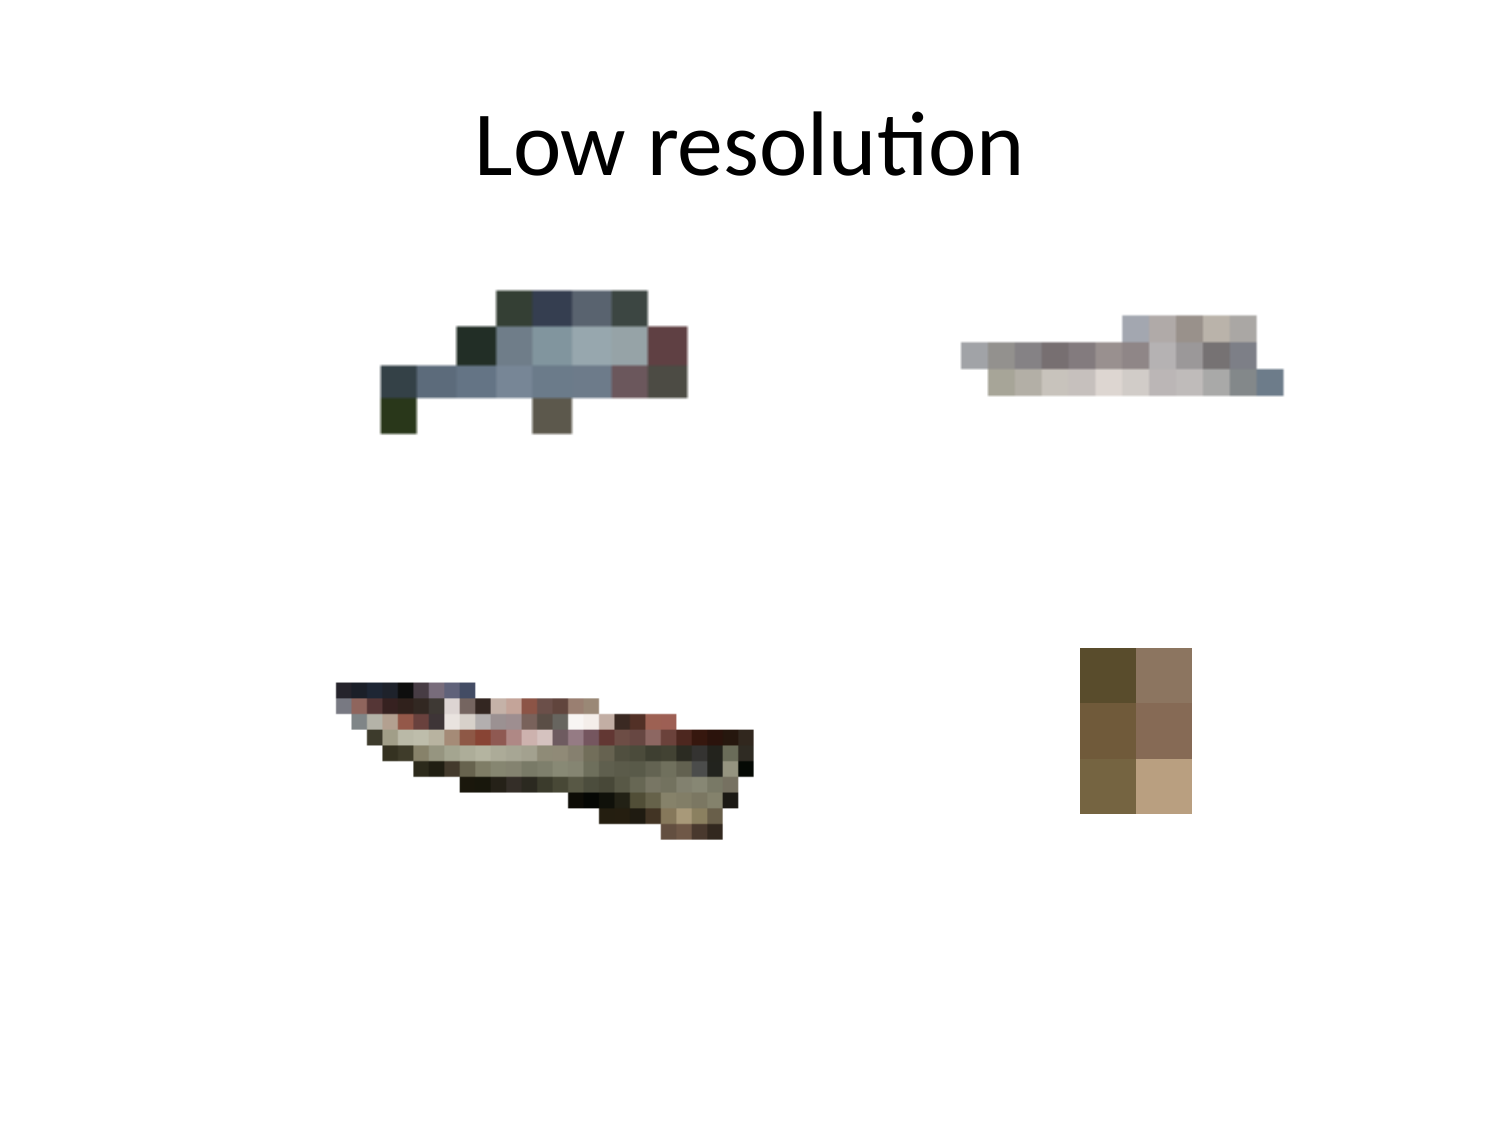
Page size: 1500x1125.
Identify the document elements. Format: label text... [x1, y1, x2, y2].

picture [885, 237, 1349, 502]
picture [310, 587, 805, 918]
title Low resolution [75, 45, 1425, 233]
picture [335, 237, 737, 478]
picture [1035, 587, 1321, 901]
